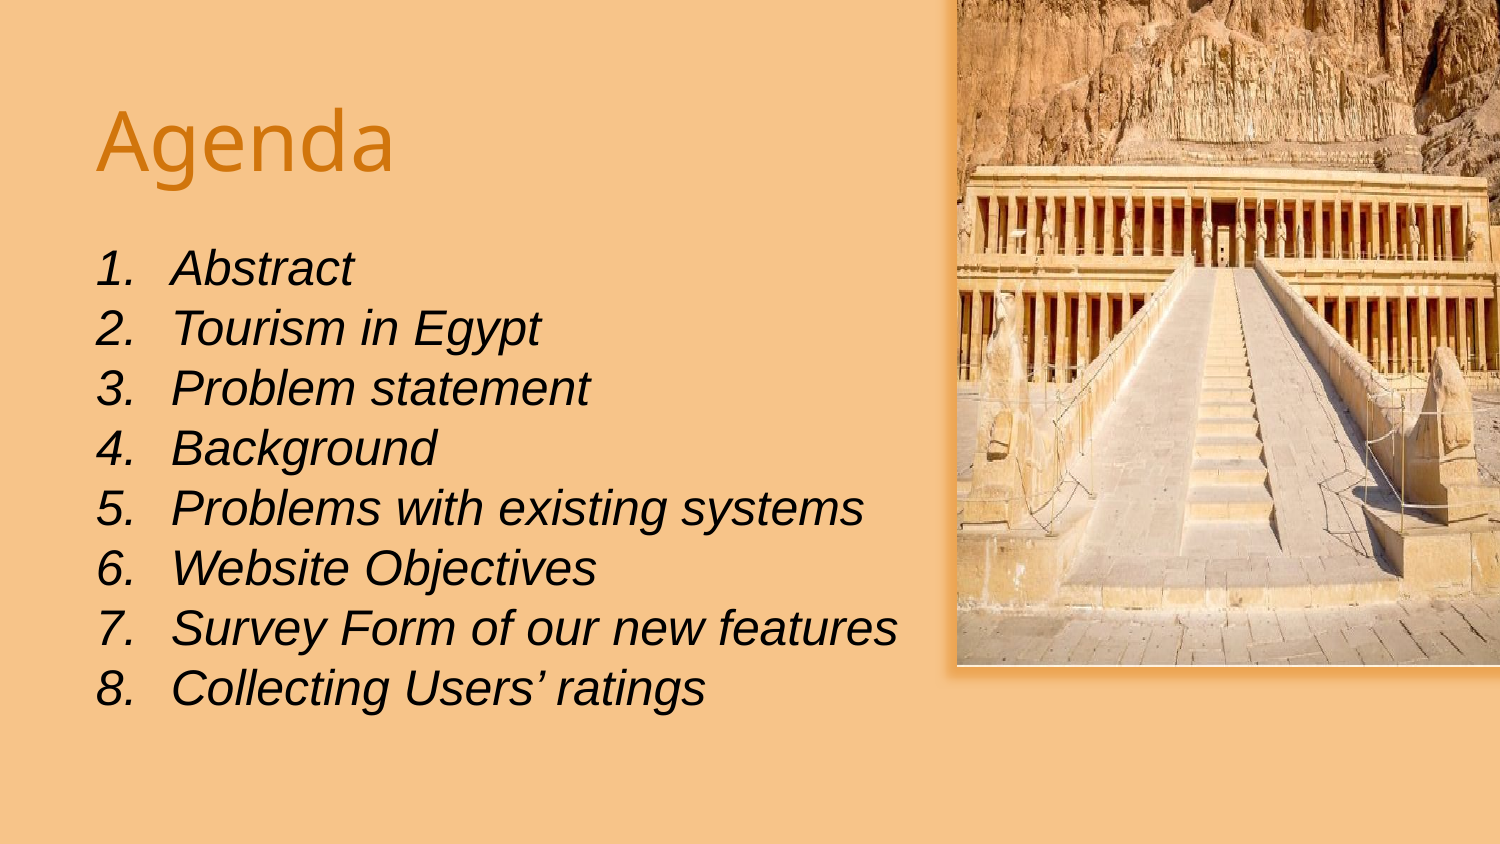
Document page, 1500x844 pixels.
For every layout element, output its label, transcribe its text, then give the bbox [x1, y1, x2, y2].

title Agenda [81, 72, 471, 182]
picture [957, 0, 1500, 667]
text_box Abstract Tourism in Egypt Problem statement Background Problems with existing systems Website Objectives Survey Form of our new features Collecting Users’ ratings [81, 228, 934, 724]
